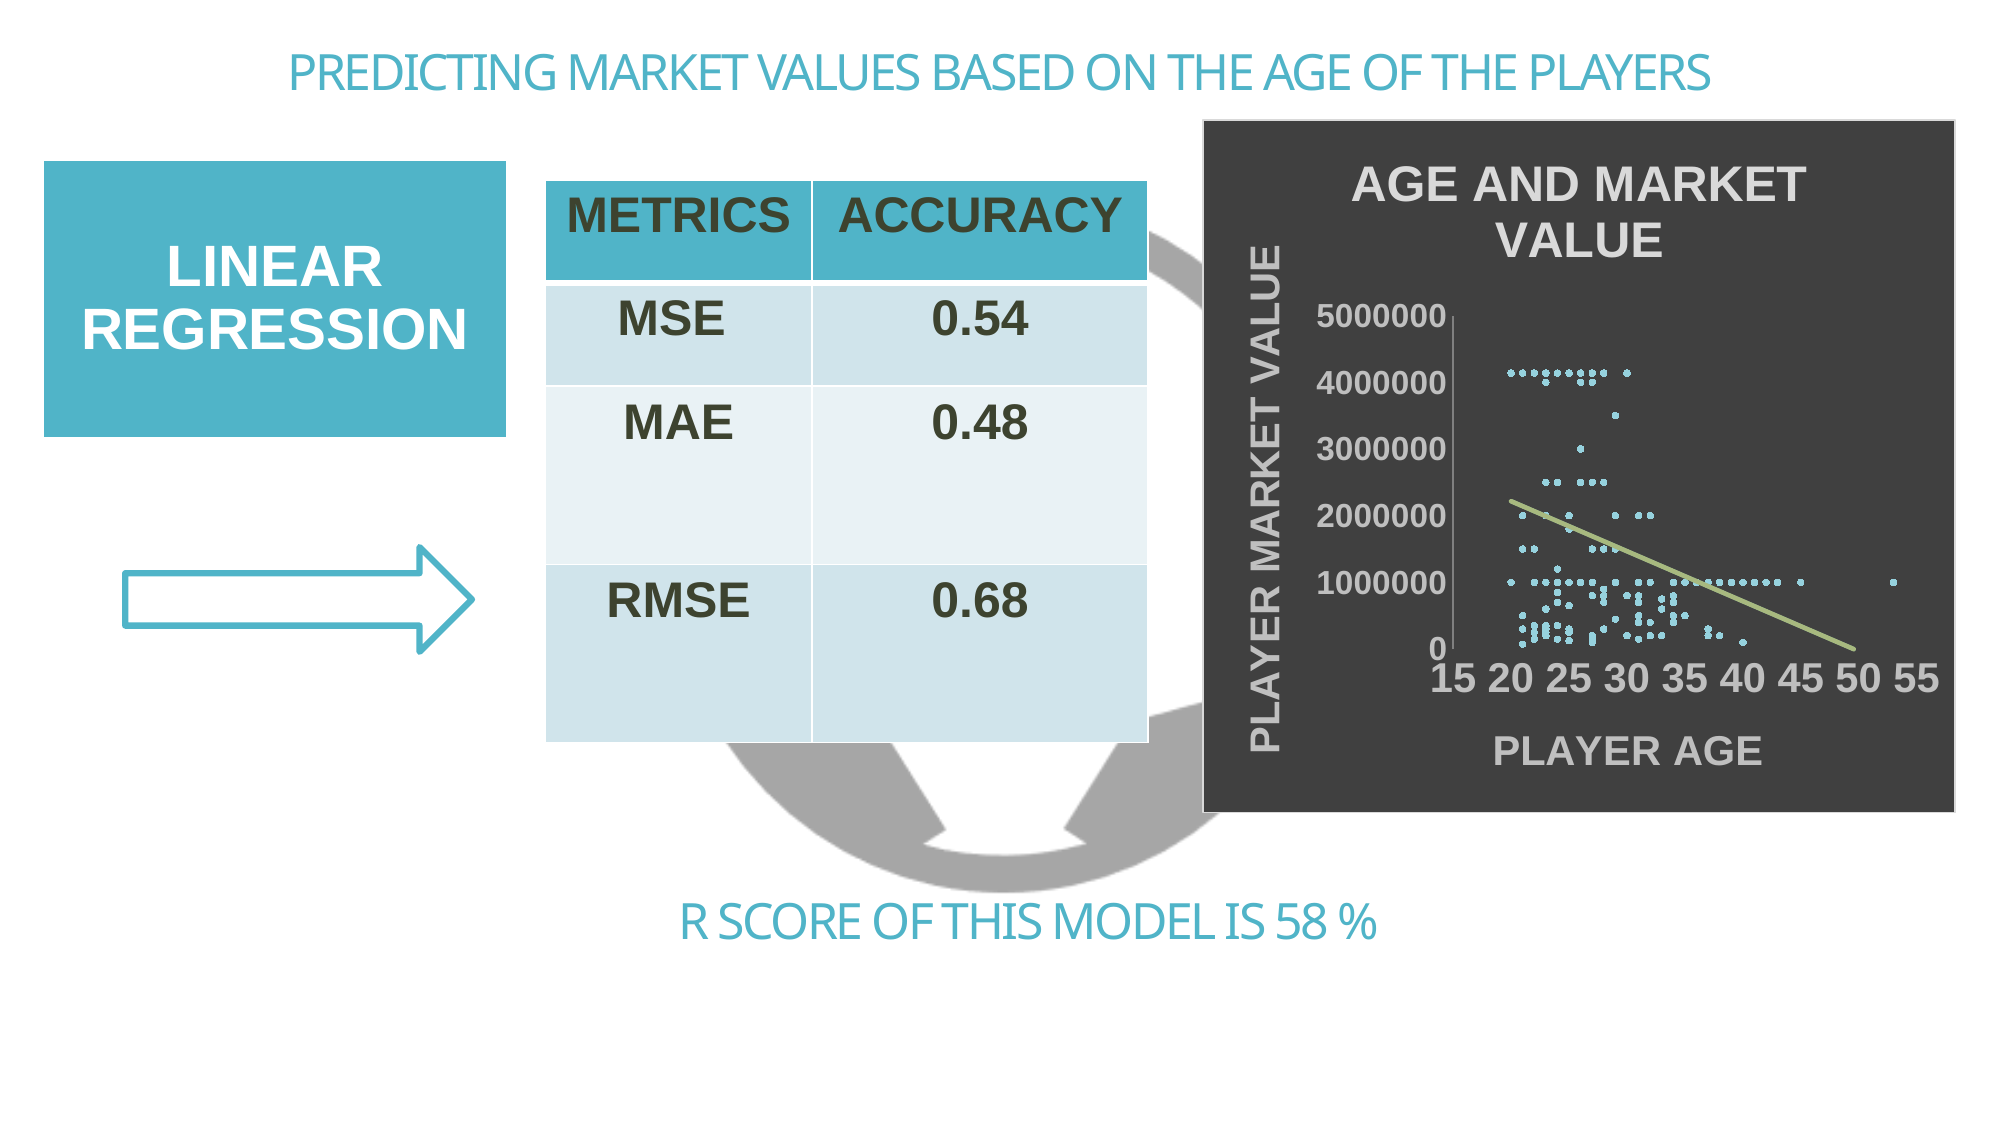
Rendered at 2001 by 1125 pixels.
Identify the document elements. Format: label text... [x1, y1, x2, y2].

title PREDICTING MARKET VALUES BASED ON THE AGE OF THE PLAYERS [0, 0, 2000, 151]
table_cell 0.68 [813, 565, 1147, 742]
table_cell MAE [546, 387, 811, 564]
text_box [124, 546, 473, 653]
table_cell 0.54 [813, 286, 1147, 385]
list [43, 122, 507, 476]
chart [1201, 118, 1957, 814]
table_cell RMSE [546, 565, 811, 742]
table_header ACCURACY [813, 181, 1147, 280]
text_box R SCORE OF THIS MODEL IS 58 % [28, 848, 2000, 1000]
table_header METRICS [546, 181, 811, 280]
table_cell MSE [546, 286, 811, 385]
table_cell 0.48 [813, 387, 1147, 564]
picture [578, 151, 1431, 848]
